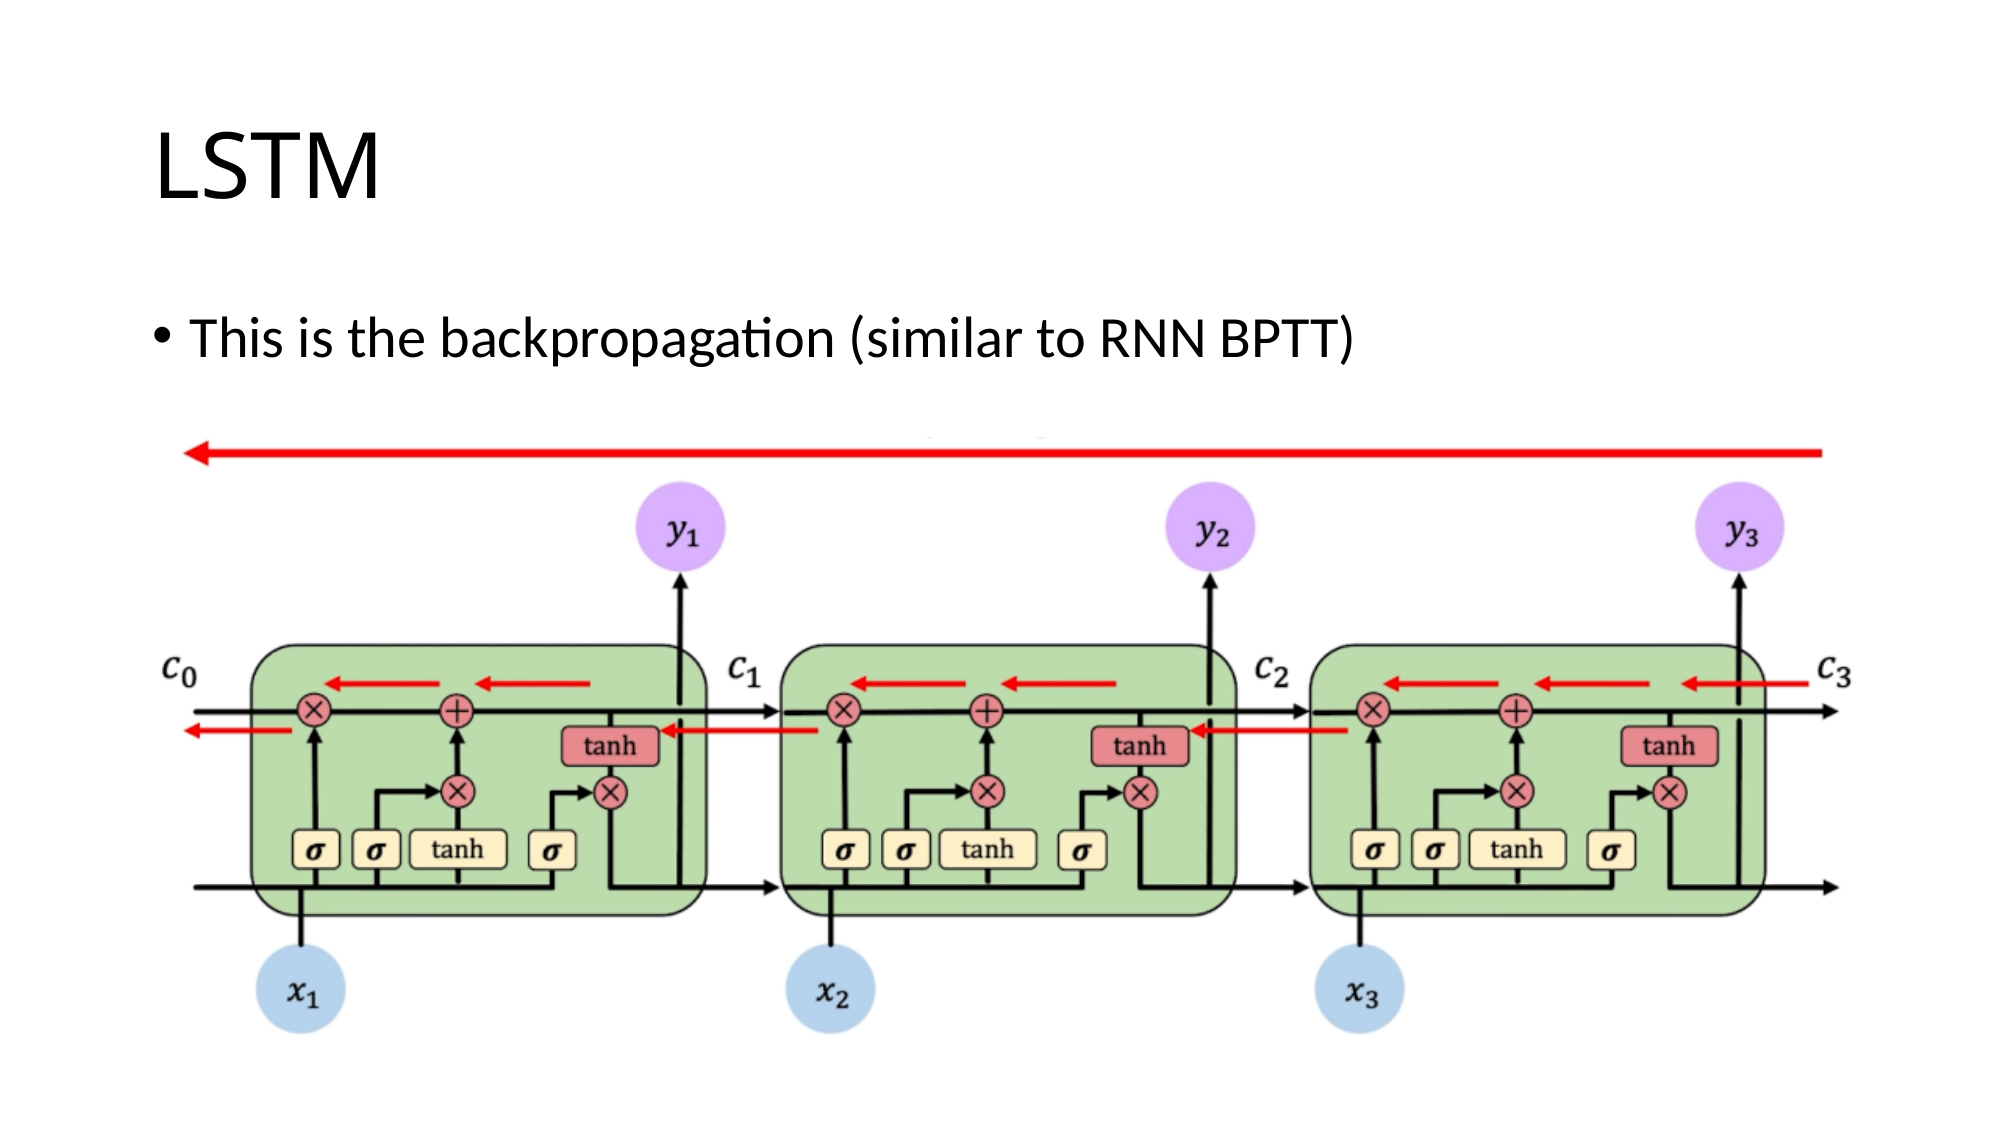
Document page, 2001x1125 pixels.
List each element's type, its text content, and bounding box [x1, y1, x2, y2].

list This is the backpropagation (similar to RNN BPTT) [137, 299, 1863, 1014]
picture [149, 437, 1863, 1052]
title LSTM [137, 59, 1863, 278]
